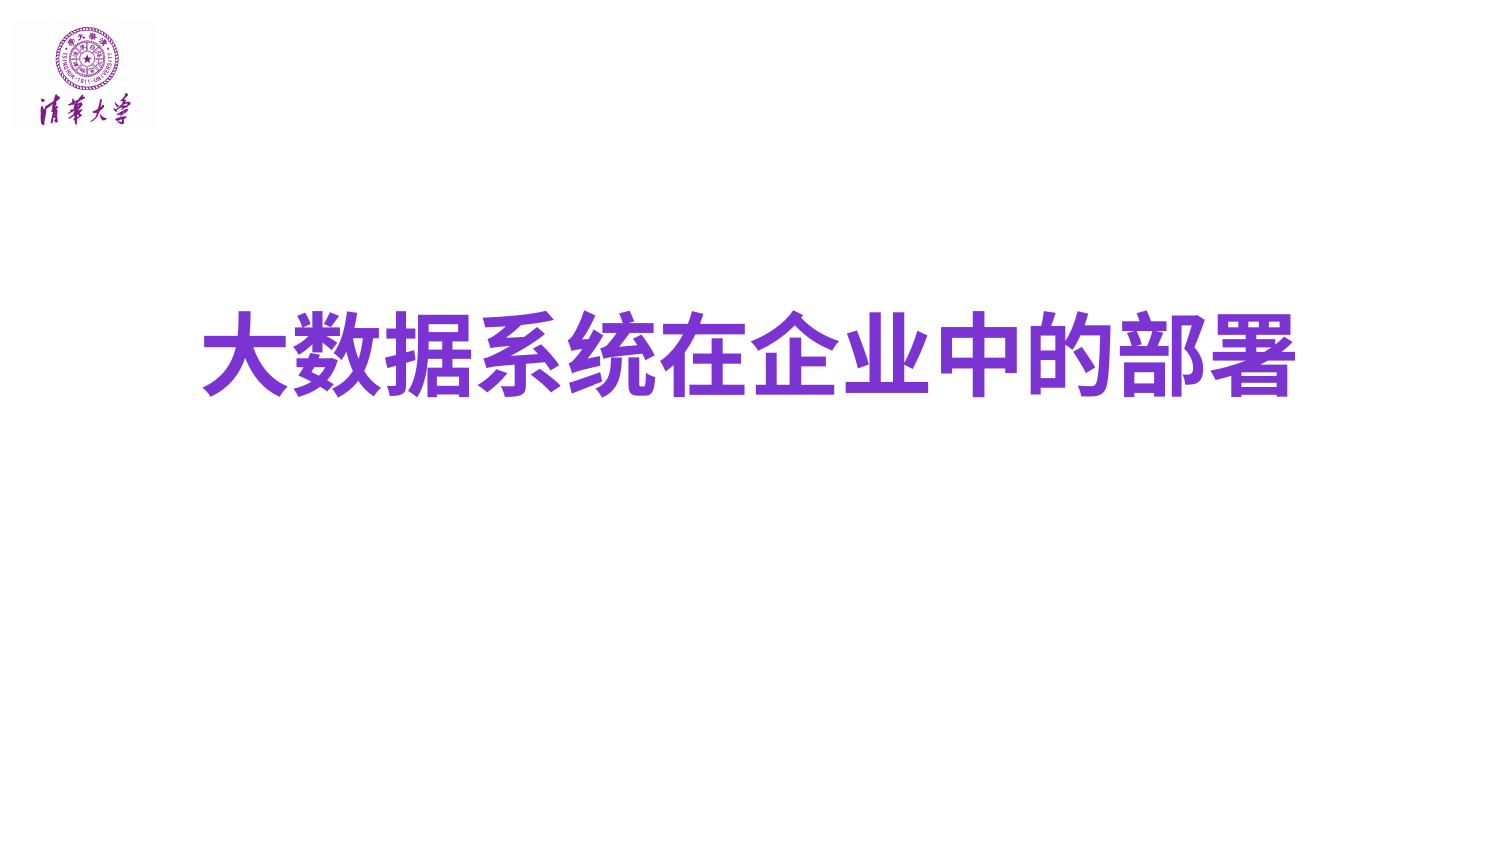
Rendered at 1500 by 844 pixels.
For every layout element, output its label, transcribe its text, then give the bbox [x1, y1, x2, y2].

title 大数据系统在企业中的部署 [112, 262, 1388, 443]
